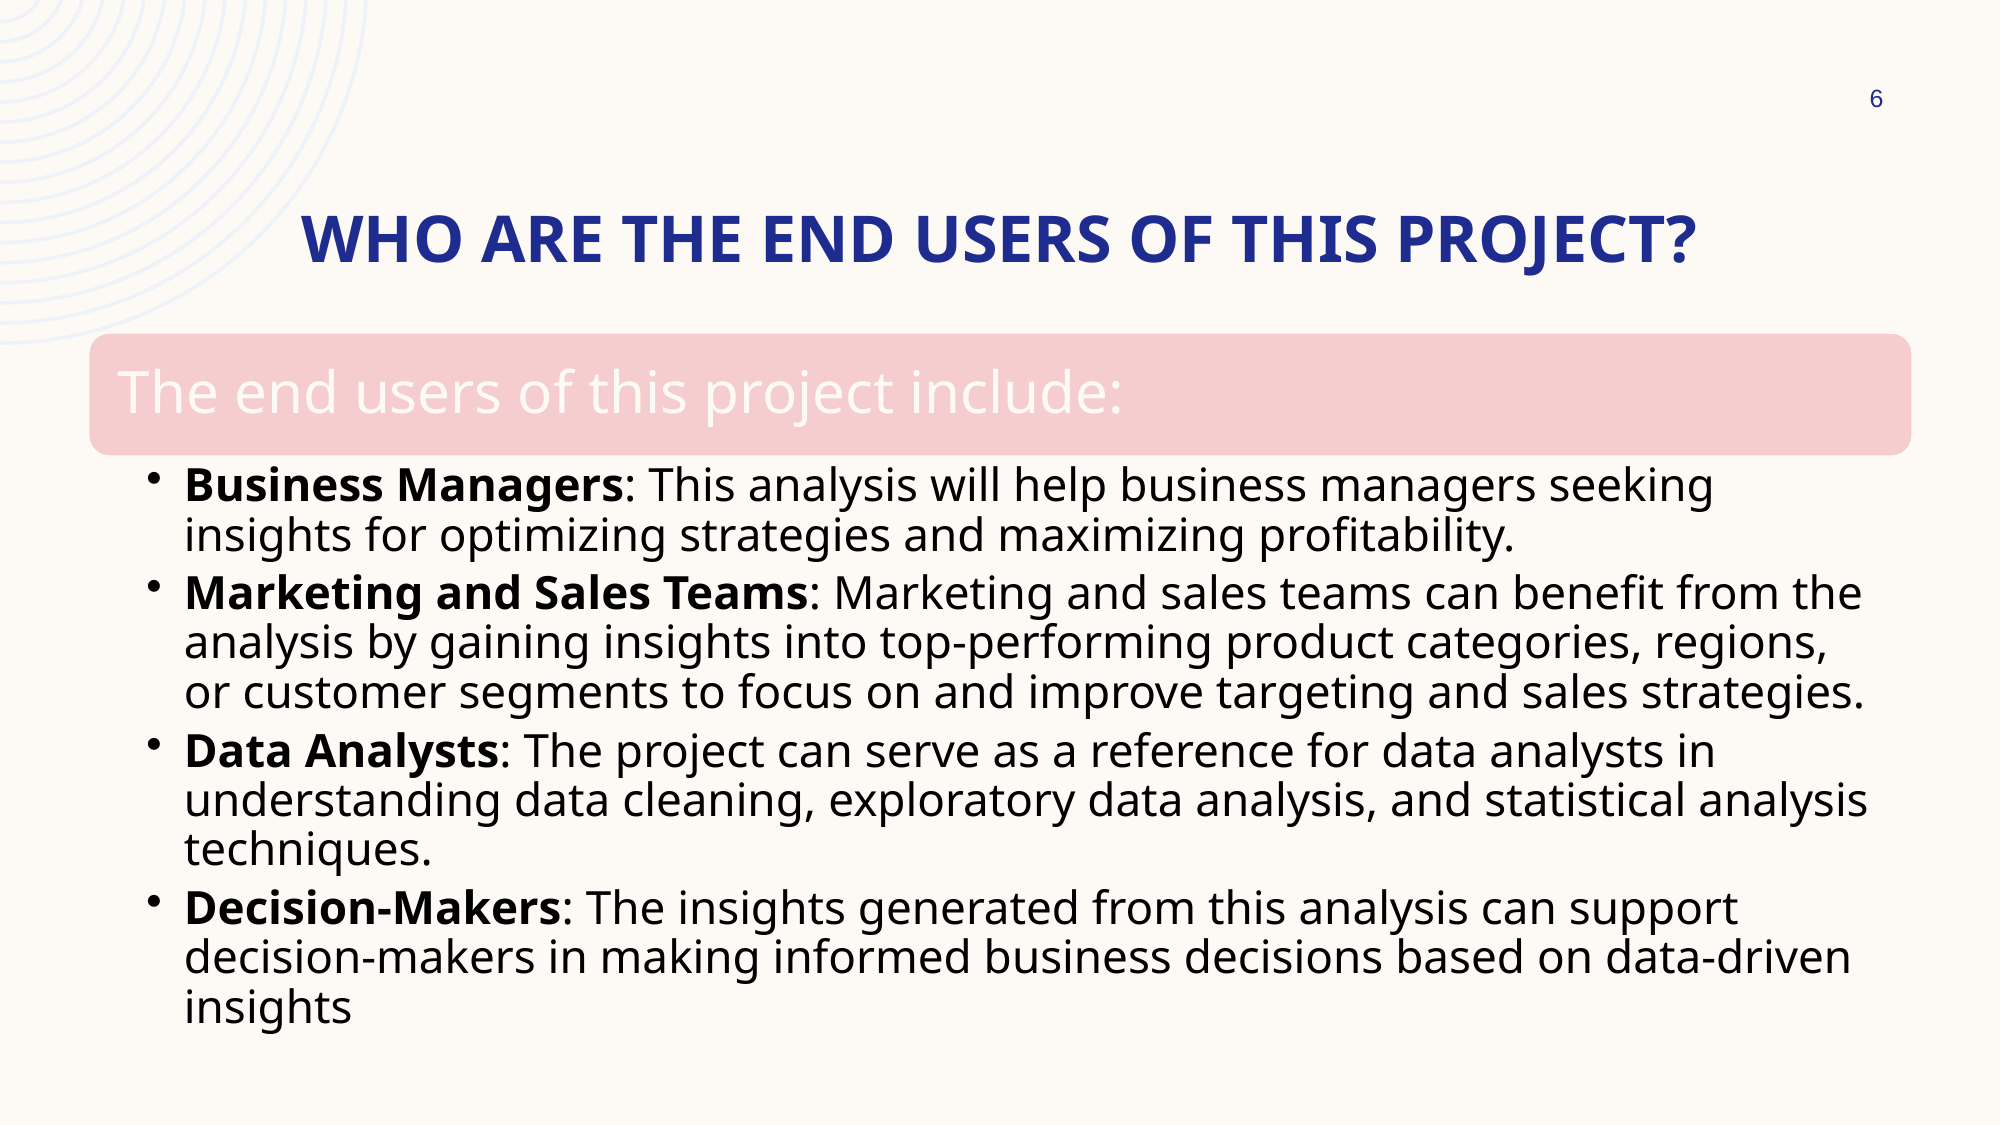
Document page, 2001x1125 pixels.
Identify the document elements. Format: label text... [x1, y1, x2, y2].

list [88, 325, 1913, 1053]
title WHO ARE THE END USERS of this project? [124, 199, 1875, 325]
slide_number 6 [1795, 75, 1958, 120]
